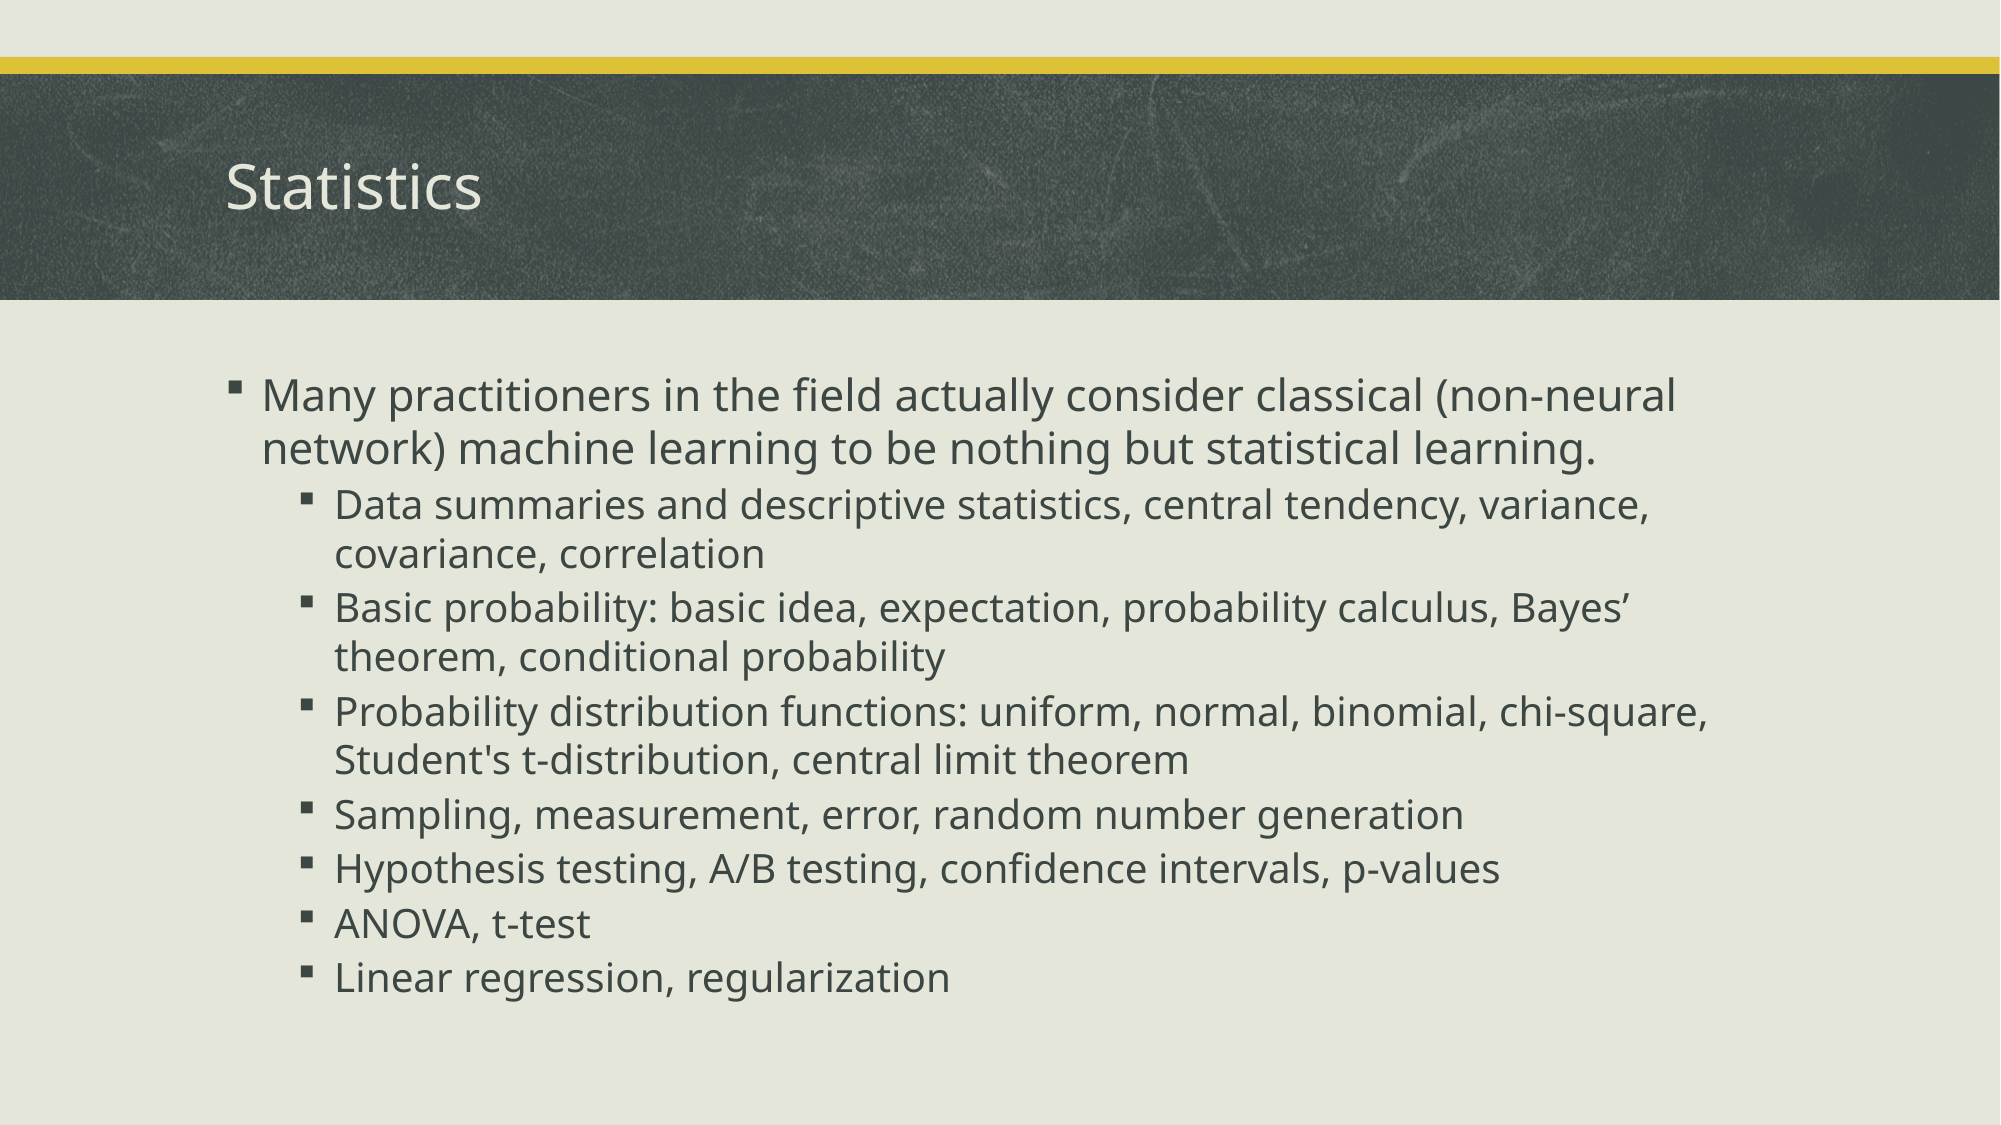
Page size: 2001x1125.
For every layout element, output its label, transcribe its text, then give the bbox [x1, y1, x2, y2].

picture [0, 74, 2000, 300]
list Many practitioners in the field actually consider classical (non-neural network) machine learning to be nothing but statistical learning. Data summaries and descriptive statistics, central tendency, variance, covariance, correlation Basic probability: basic idea, expectation, probability calculus, Bayes’ theorem, conditional probability Probability distribution functions: uniform, normal, binomial, chi-square, Student's t-distribution, central limit theorem Sampling, measurement, error, random number generation Hypothesis testing, A/B testing, confidence intervals, p-values ANOVA, t-test Linear regression, regularization [210, 359, 1790, 1014]
title Statistics [210, 76, 1790, 300]
